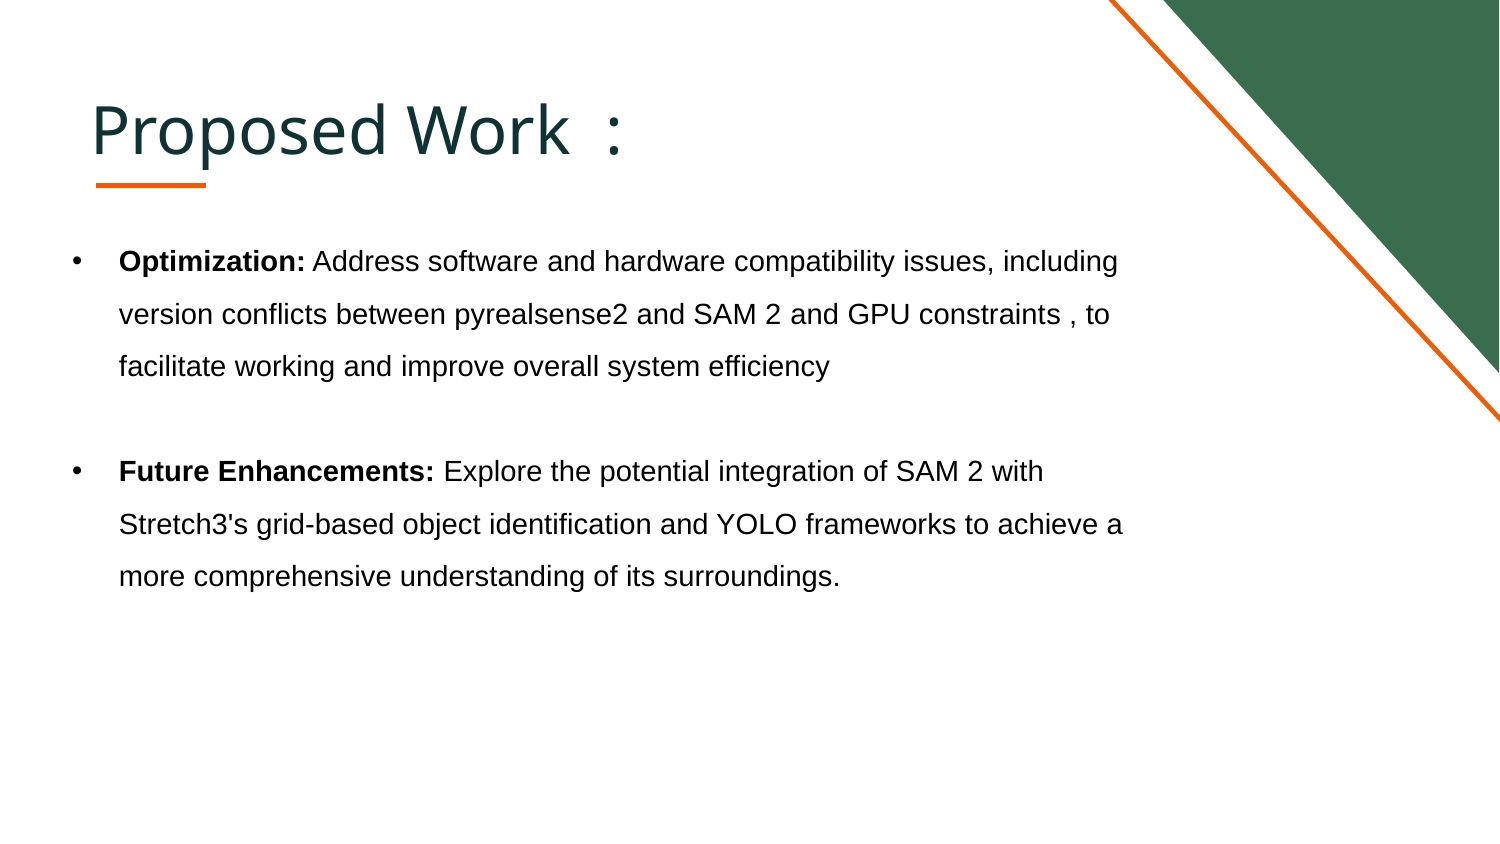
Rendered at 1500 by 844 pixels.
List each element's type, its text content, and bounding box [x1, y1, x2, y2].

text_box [1085, 4, 1500, 406]
text_box Optimization: Address software and hardware compatibility issues, including version conflicts between pyrealsense2 and SAM 2 and GPU constraints , to facilitate working and improve overall system efficiency Future Enhancements: Explore the potential integration of SAM 2 with Stretch3's grid-based object identification and YOLO frameworks to achieve a more comprehensive understanding of its surroundings. [57, 217, 1177, 600]
title Proposed Work : [75, 72, 1080, 167]
